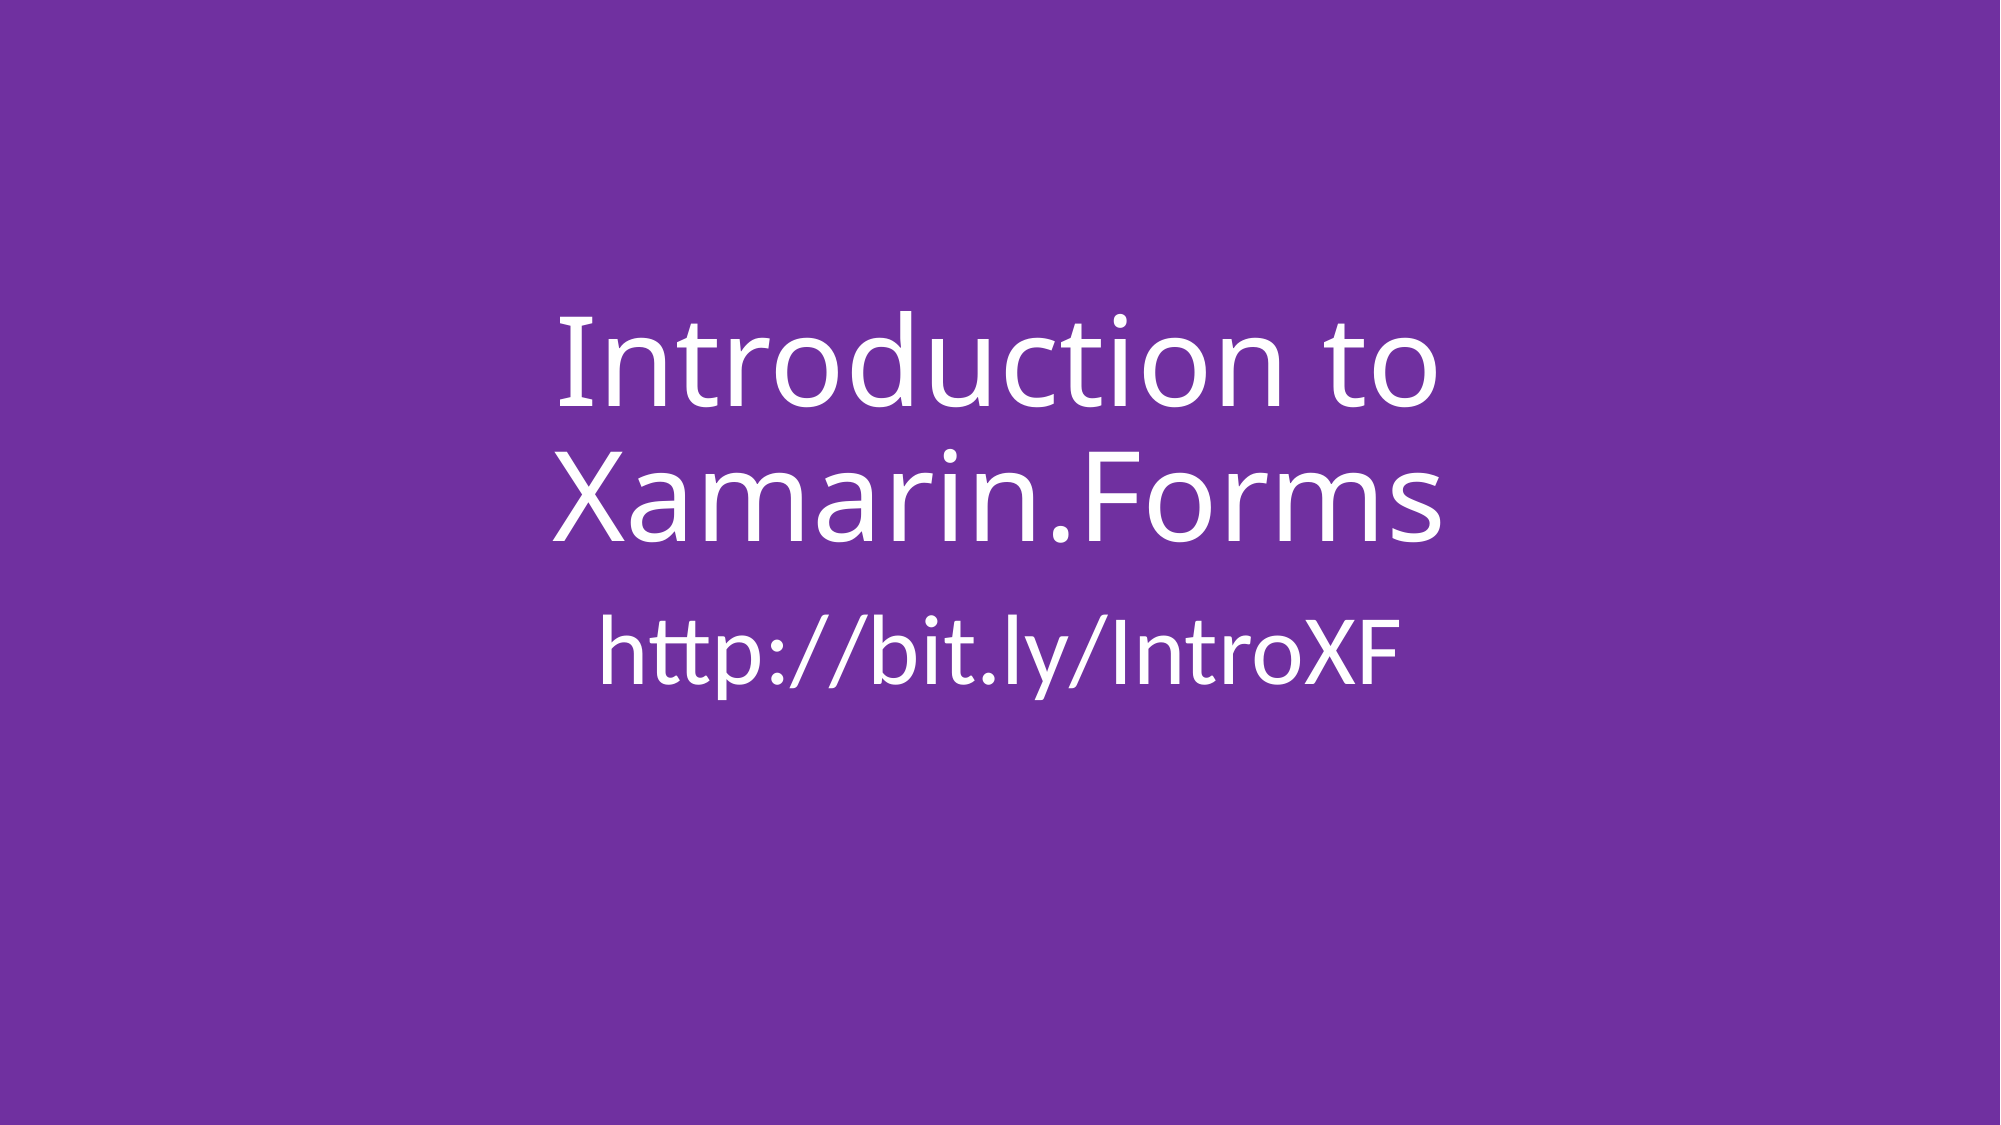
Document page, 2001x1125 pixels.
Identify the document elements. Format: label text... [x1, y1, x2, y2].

subtitle http://bit.ly/IntroXF [249, 590, 1750, 863]
title Introduction to Xamarin.Forms [213, 184, 1787, 576]
